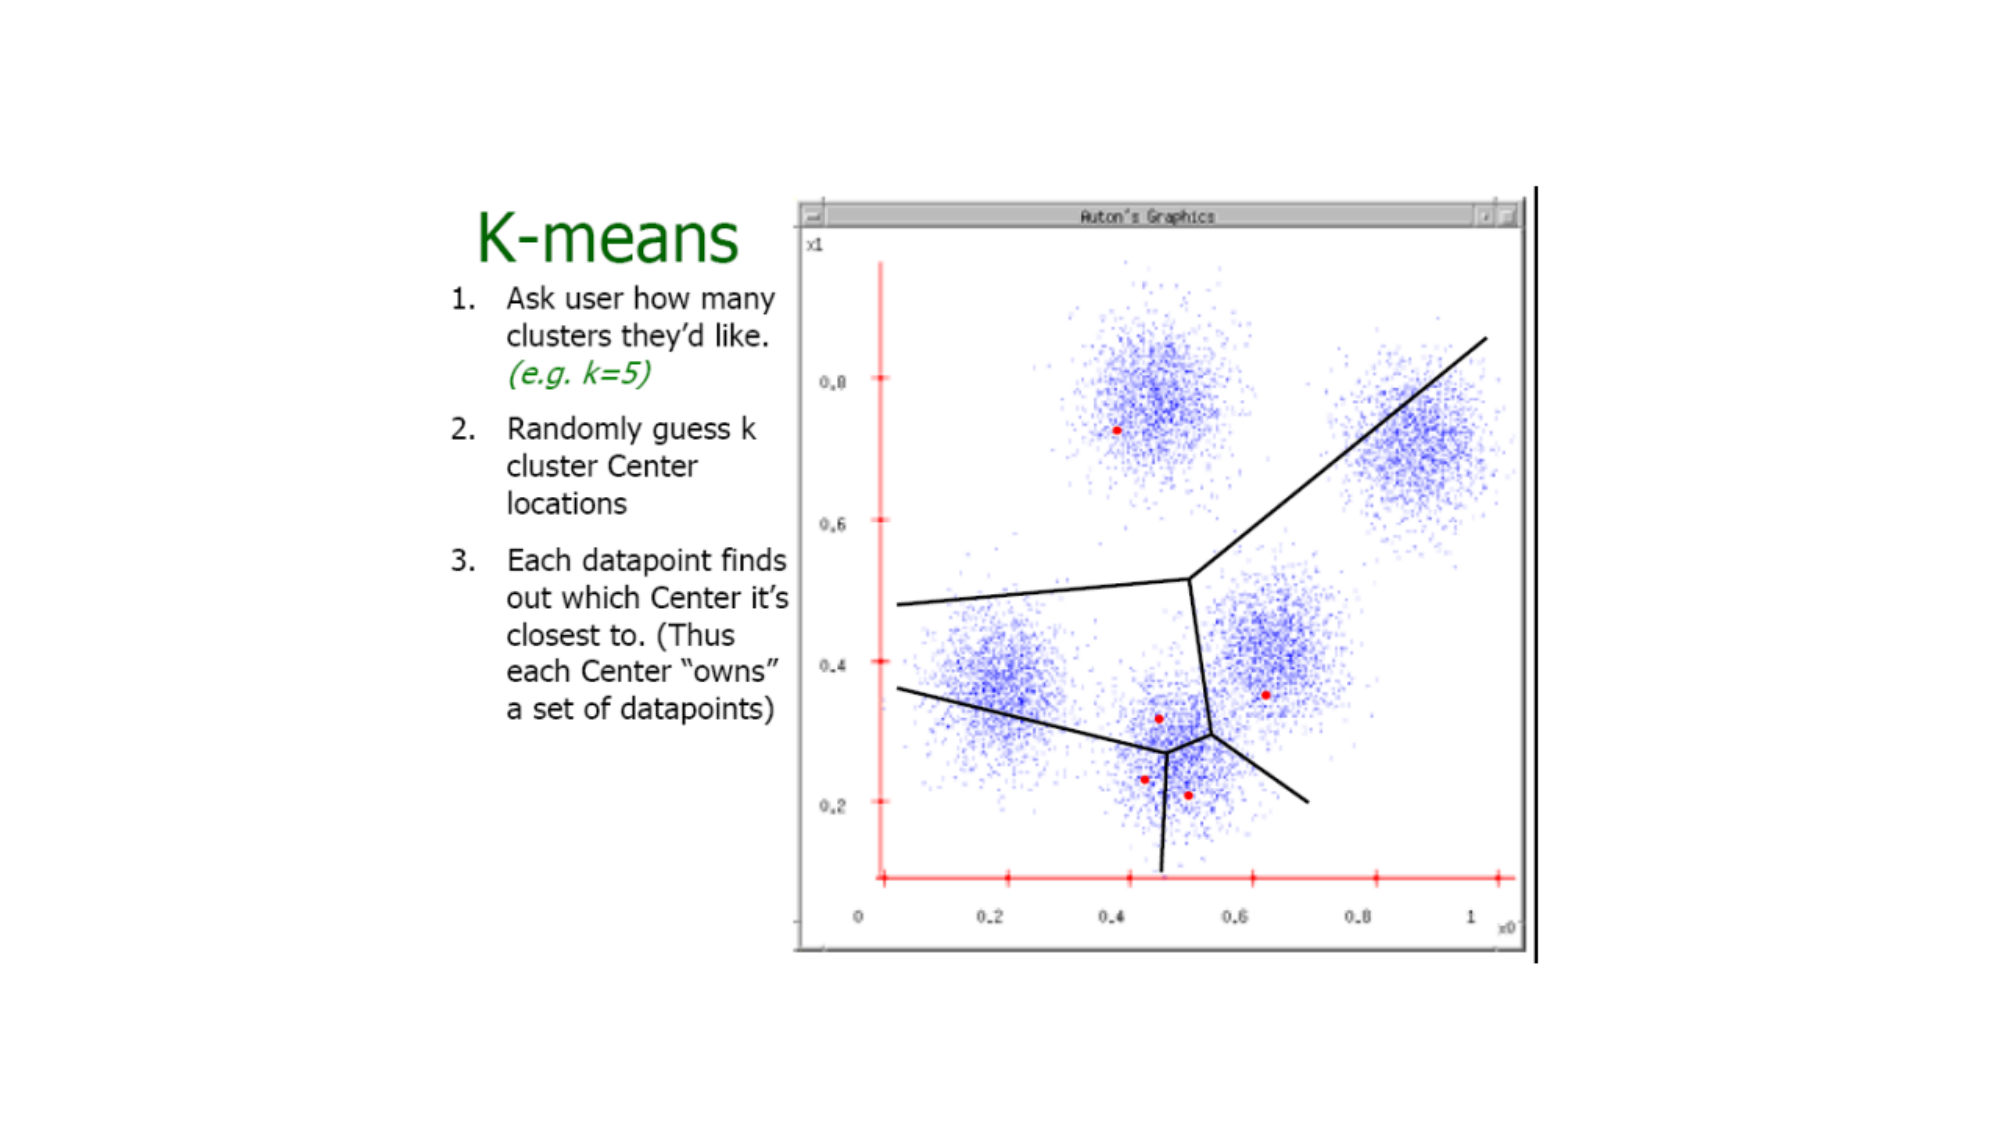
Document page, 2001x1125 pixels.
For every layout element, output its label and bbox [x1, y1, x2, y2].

picture [381, 151, 1619, 974]
